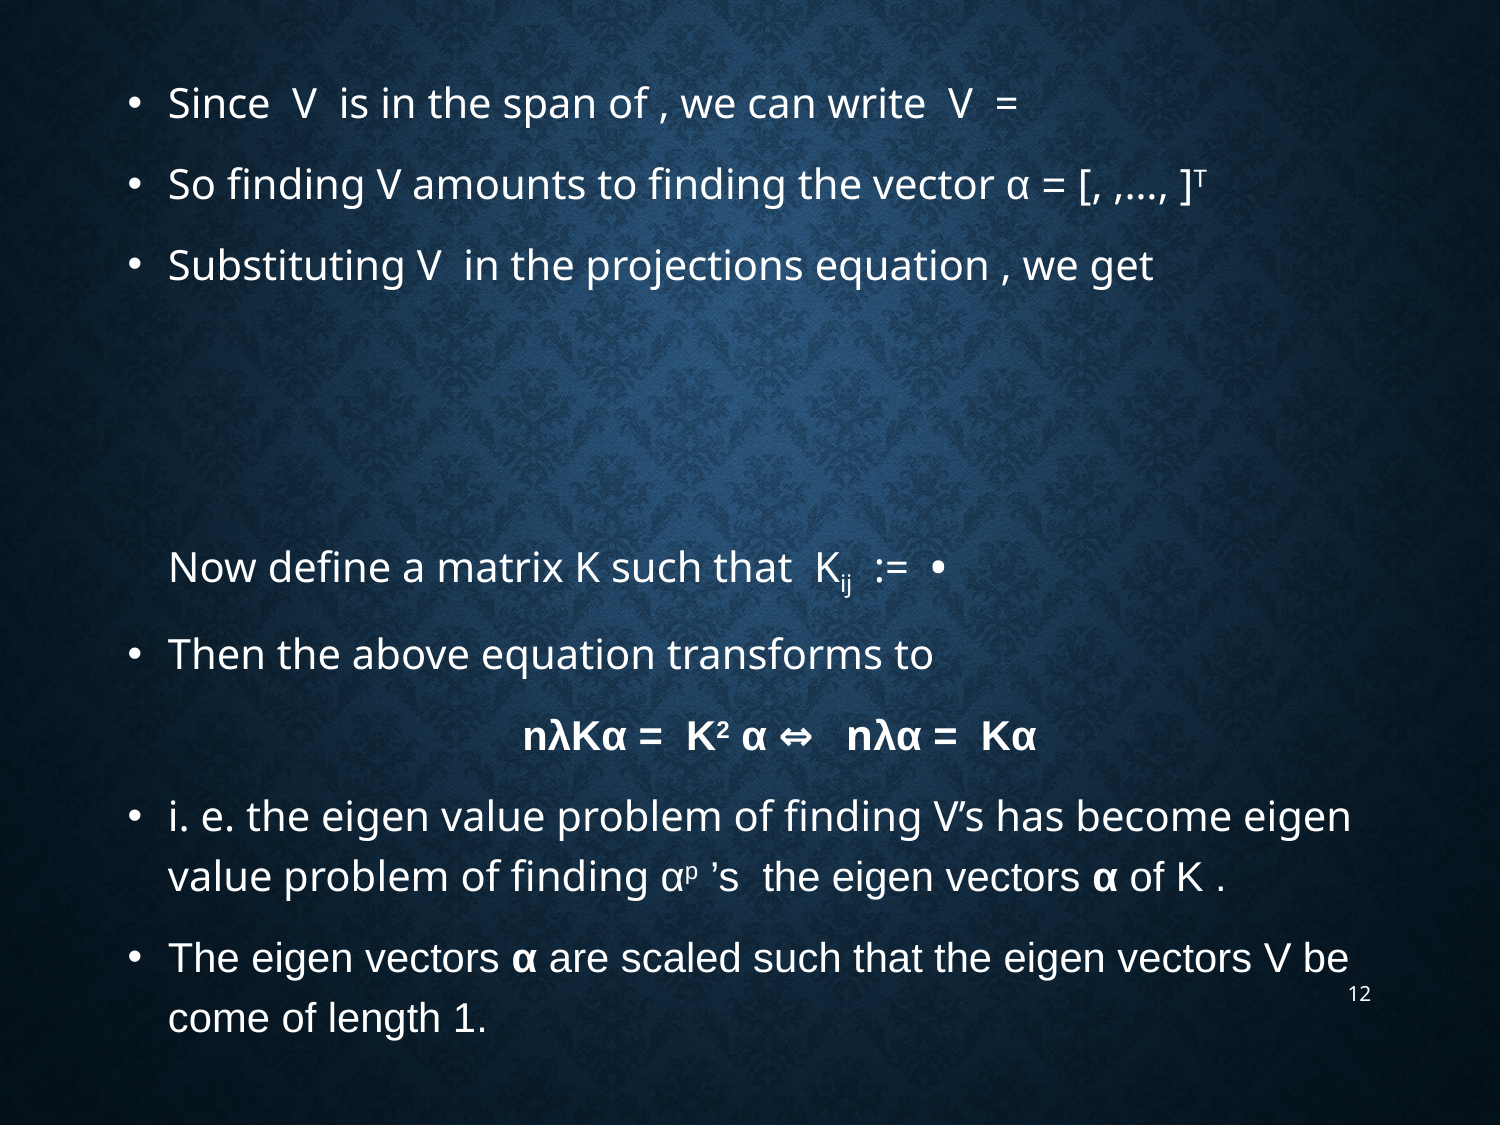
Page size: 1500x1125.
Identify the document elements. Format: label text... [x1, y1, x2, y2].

slide_number 12 [1293, 965, 1387, 1025]
